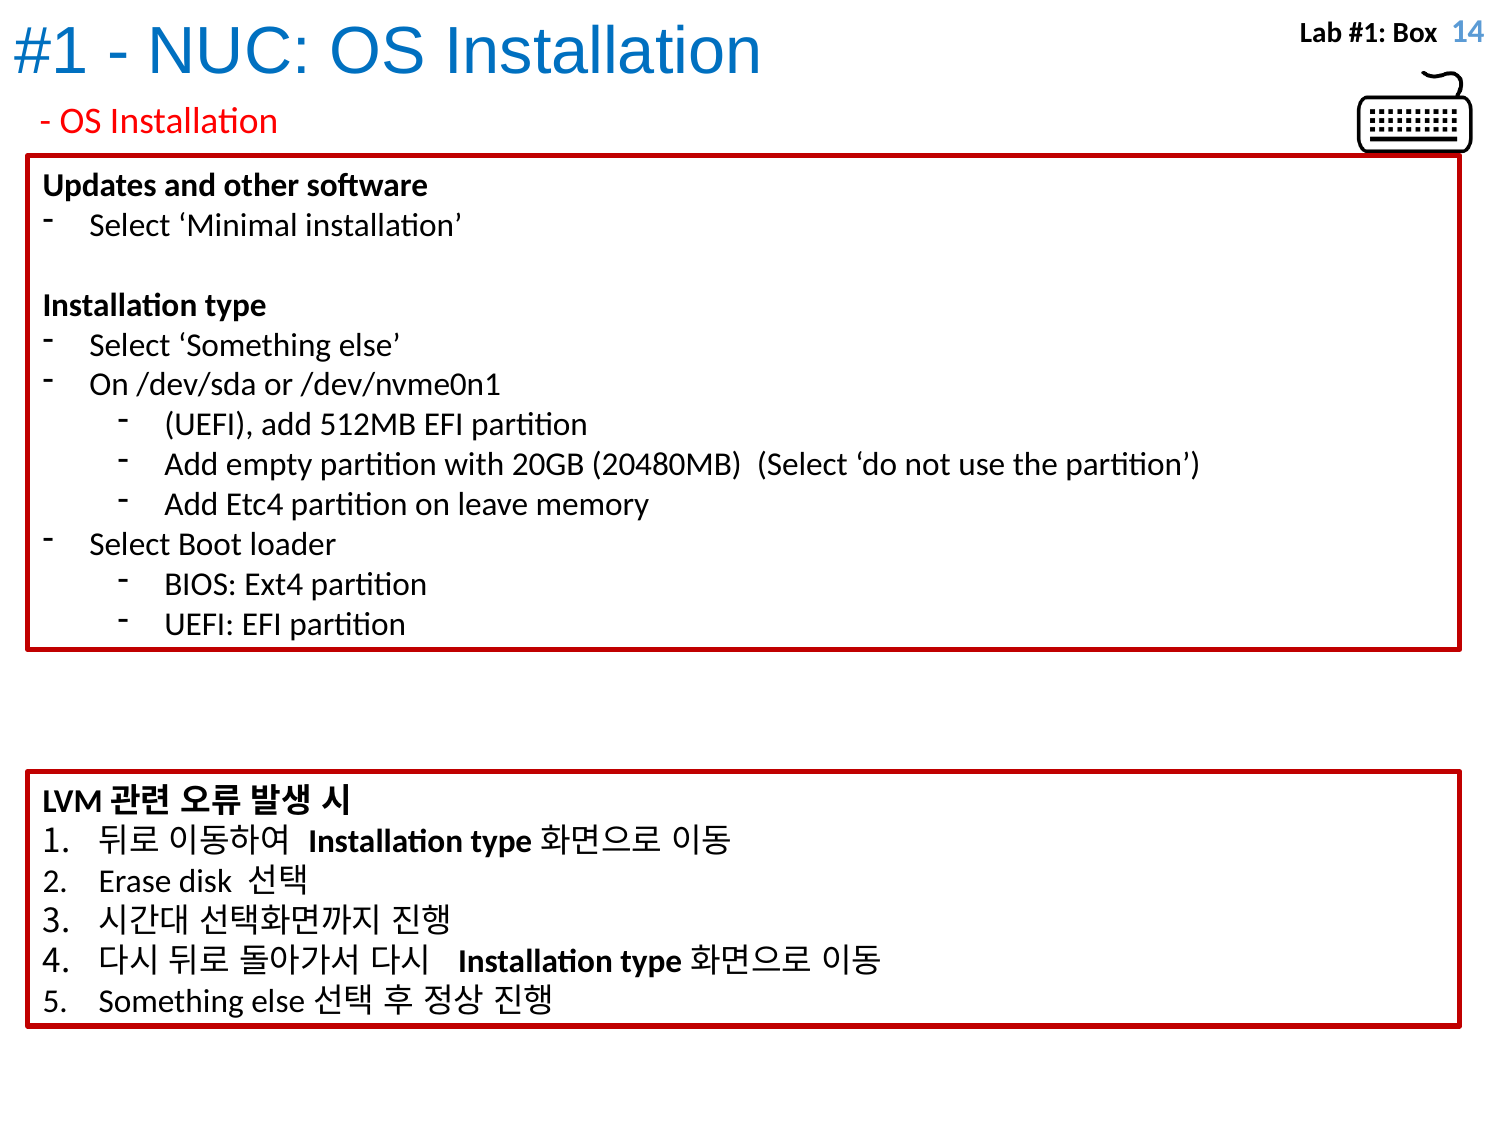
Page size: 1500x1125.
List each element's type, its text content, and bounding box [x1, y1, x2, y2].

text_box - OS Installation [24, 89, 294, 149]
text_box LVM관련 오류 발생 시 뒤로 이동하여 Installation type화면으로 이동 Erase disk 선택 시간대 선택화면까지 진행 다시 뒤로 돌아가서 다시 Installation type화면으로 이동 Something else선택 후 정상 진행 [27, 771, 1460, 1027]
text_box #1 - NUC: OS Installation [0, 0, 836, 95]
picture [1327, 28, 1500, 201]
slide_number Lab #1: Box 14 [1162, 0, 1500, 60]
text_box Updates and other software Select ‘Minimal installation’ Installation type Select ‘Something else’ On /dev/sda or /dev/nvme0n1 (UEFI), add 512MB EFI partition Add empty partition with 20GB (20480MB) (Select ‘do not use the partition’) Add Etc4 partition on leave memory Select Boot loader BIOS: Ext4 partition UEFI: EFI partition [27, 155, 1460, 650]
